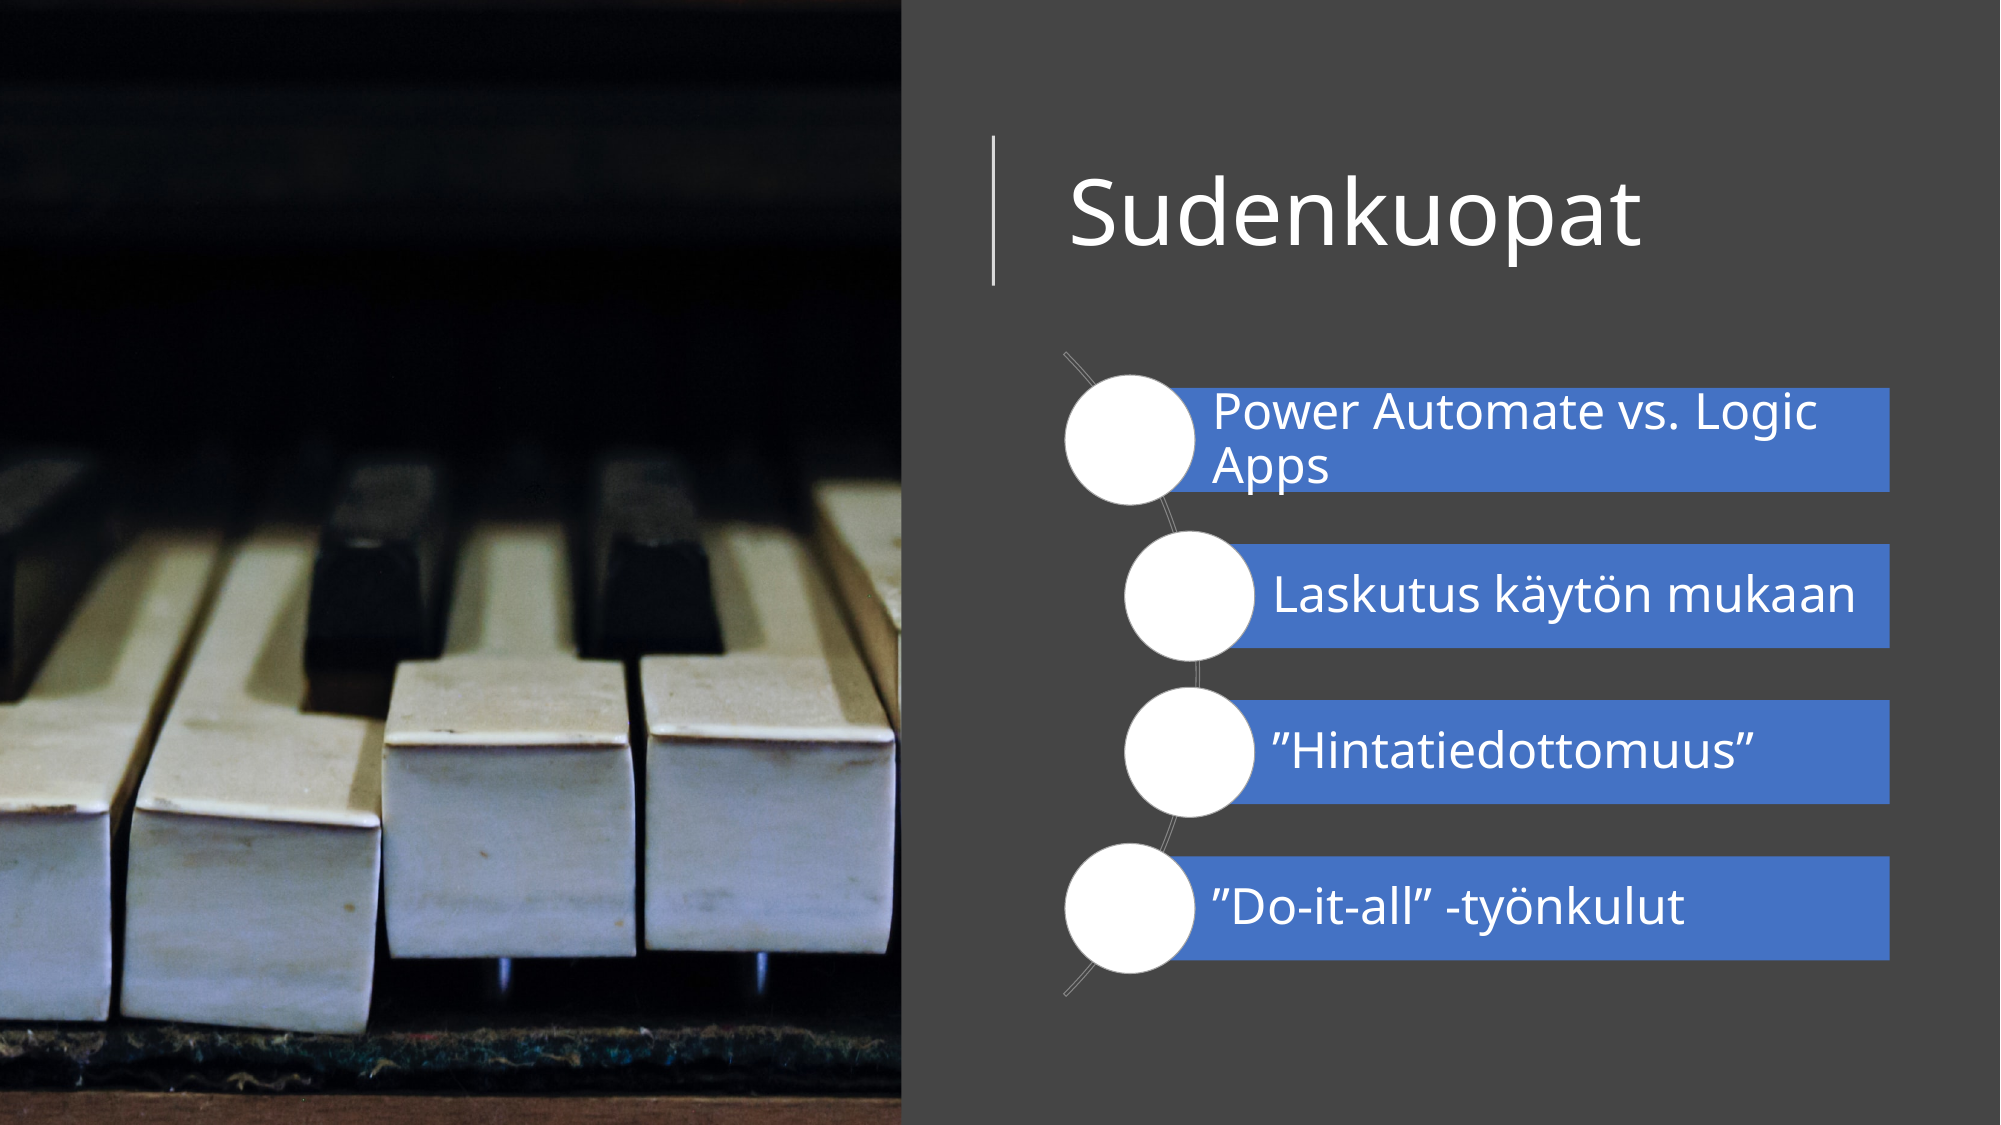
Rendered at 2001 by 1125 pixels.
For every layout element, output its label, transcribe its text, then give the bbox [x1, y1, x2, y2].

text_box [902, 0, 2000, 1125]
picture [0, 0, 902, 1125]
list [1053, 335, 1899, 1013]
title Sudenkuopat [1053, 116, 1899, 314]
